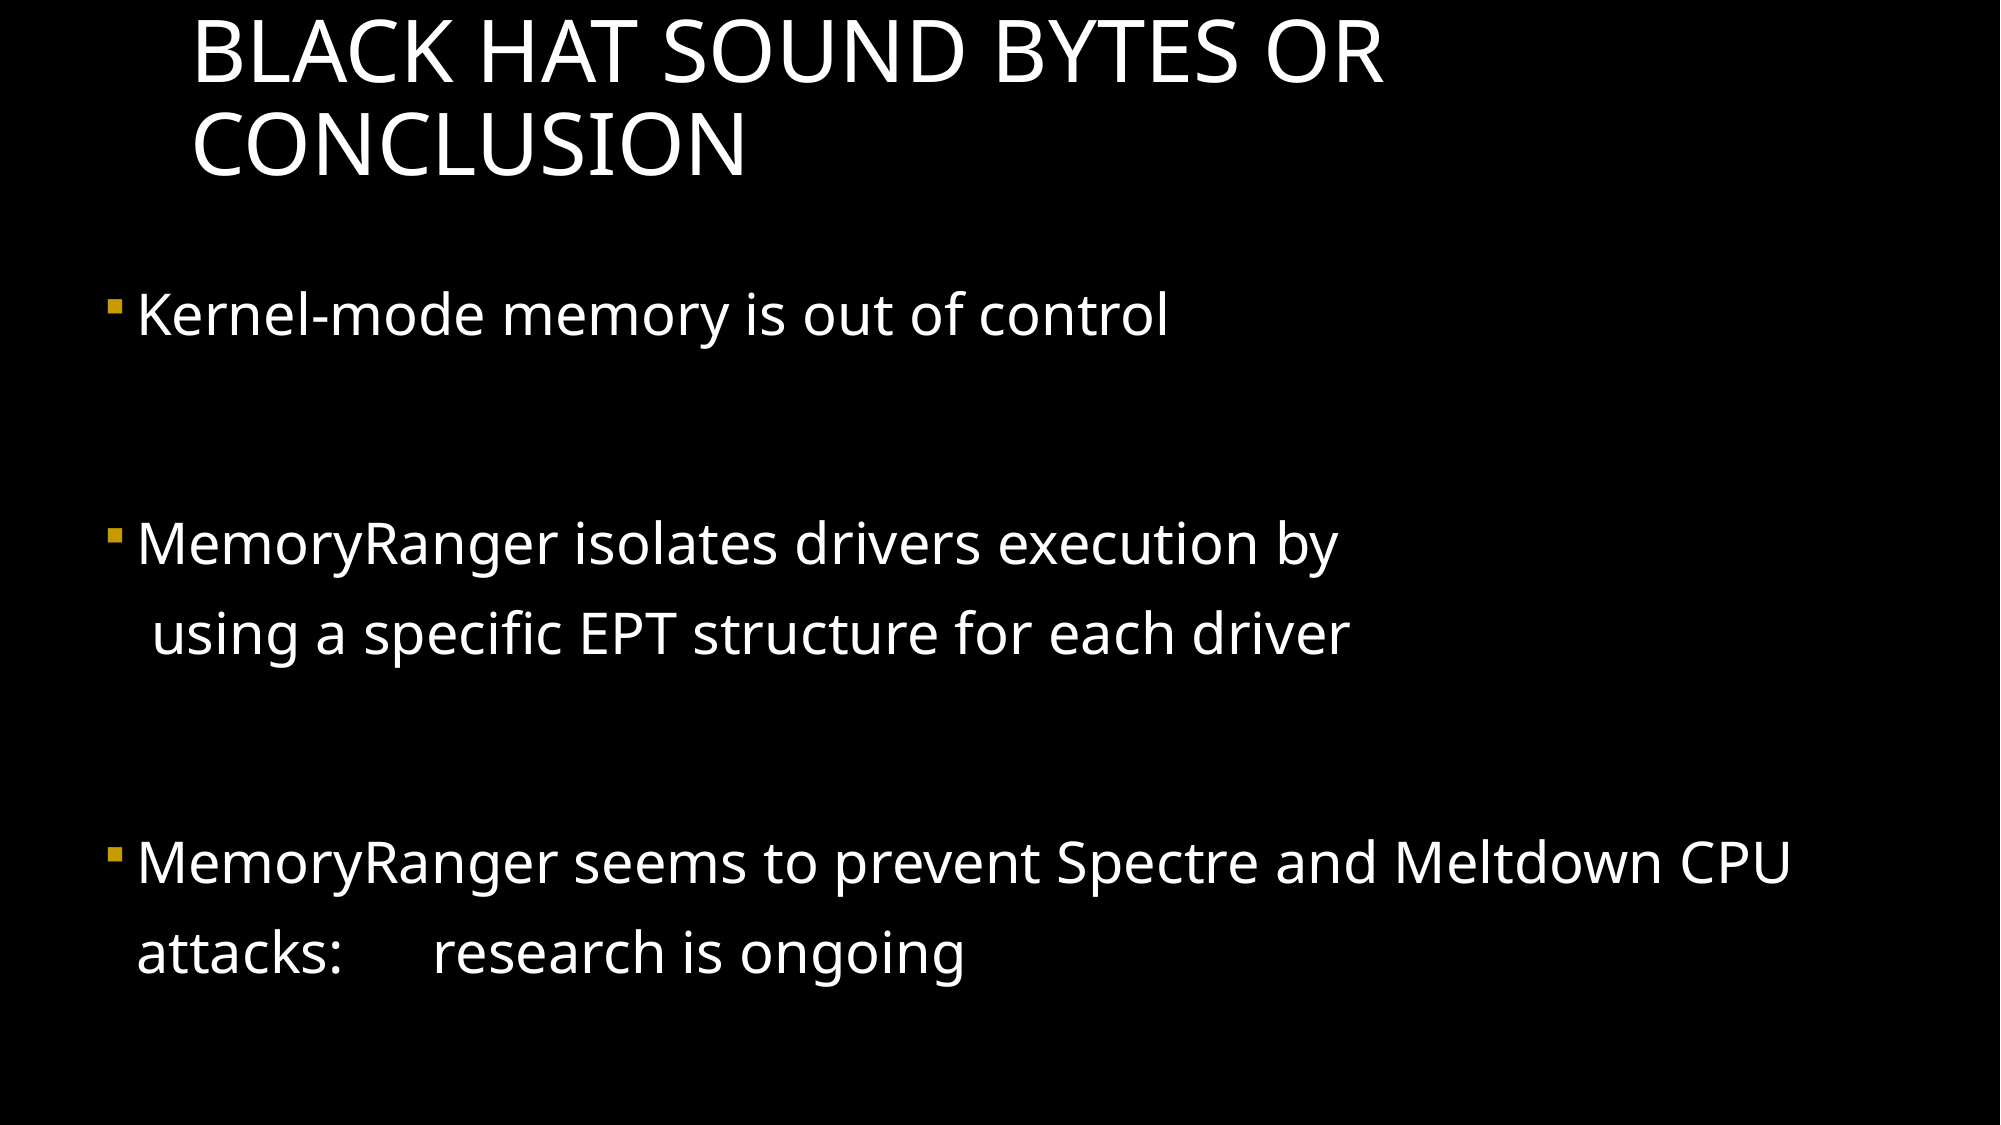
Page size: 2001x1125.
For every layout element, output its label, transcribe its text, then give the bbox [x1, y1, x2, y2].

list Kernel-mode memory is out of control MemoryRanger isolates drivers execution by using a specific EPT structure for each driver MemoryRanger seems to prevent Spectre and Meltdown CPU attacks: research is ongoing [88, 249, 1980, 1013]
title Black Hat Sound Bytes or Conclusion [175, 0, 1826, 203]
